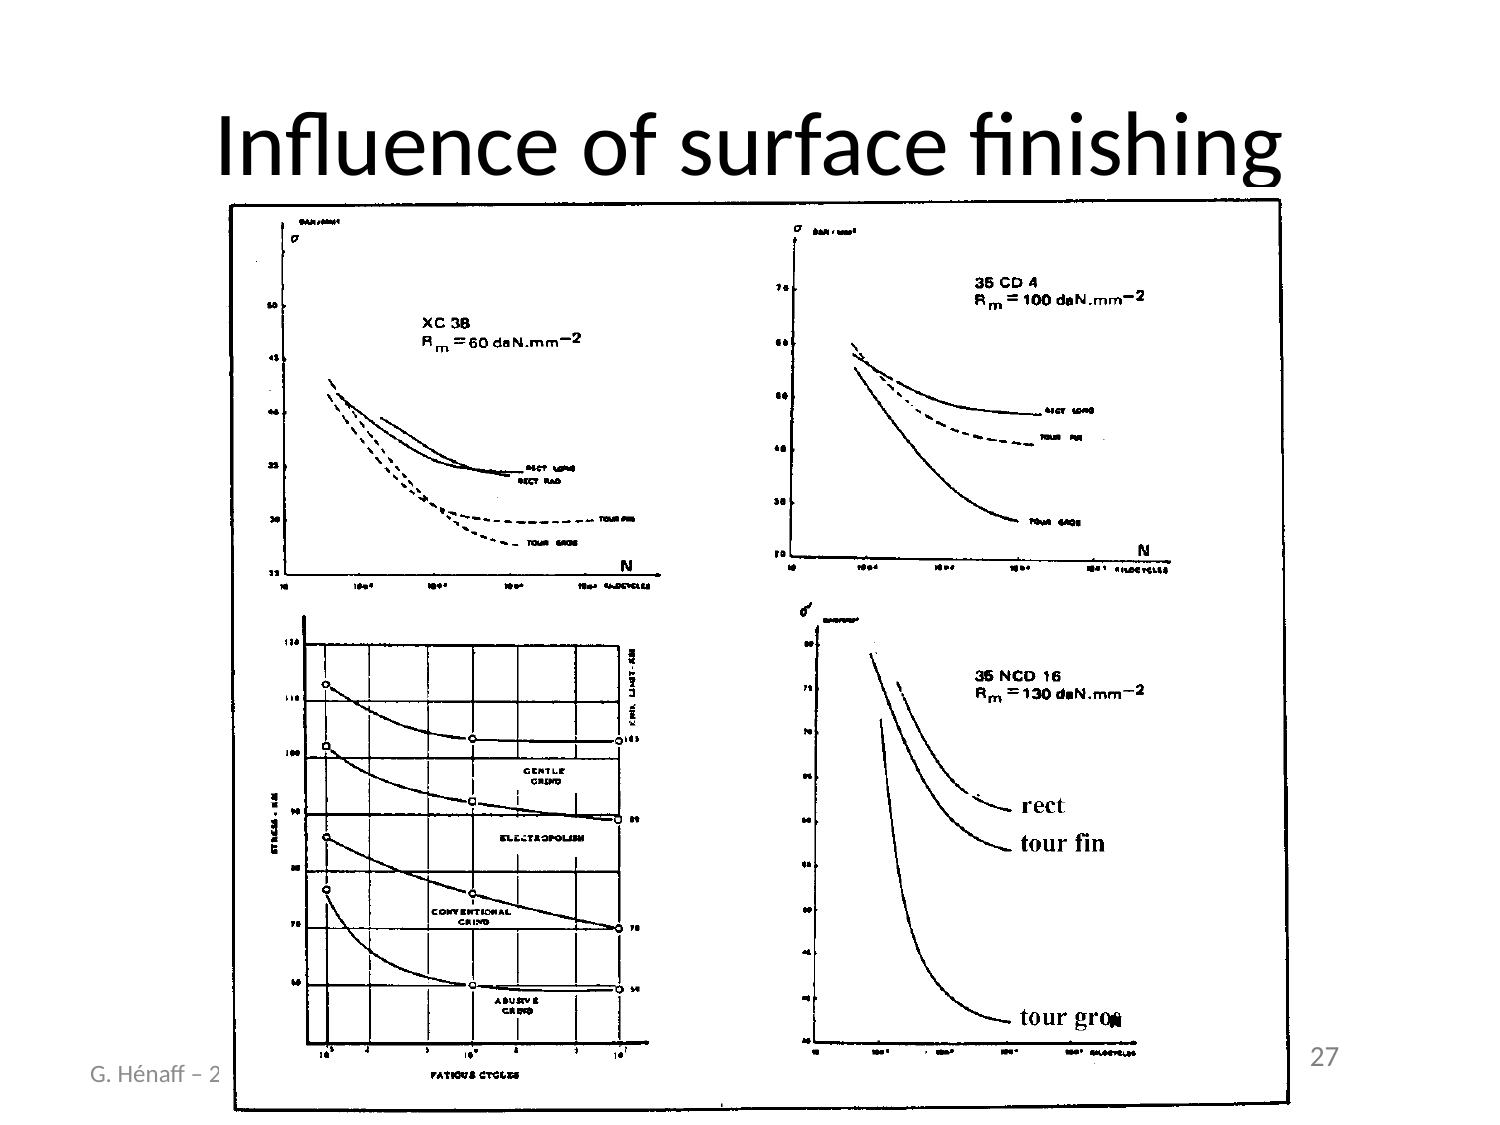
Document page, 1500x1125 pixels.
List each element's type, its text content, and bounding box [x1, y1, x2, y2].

title Influence of surface finishing [75, 45, 1425, 233]
picture [219, 187, 1298, 1113]
slide_number G. Hénaff – 2016 [75, 1042, 214, 1103]
